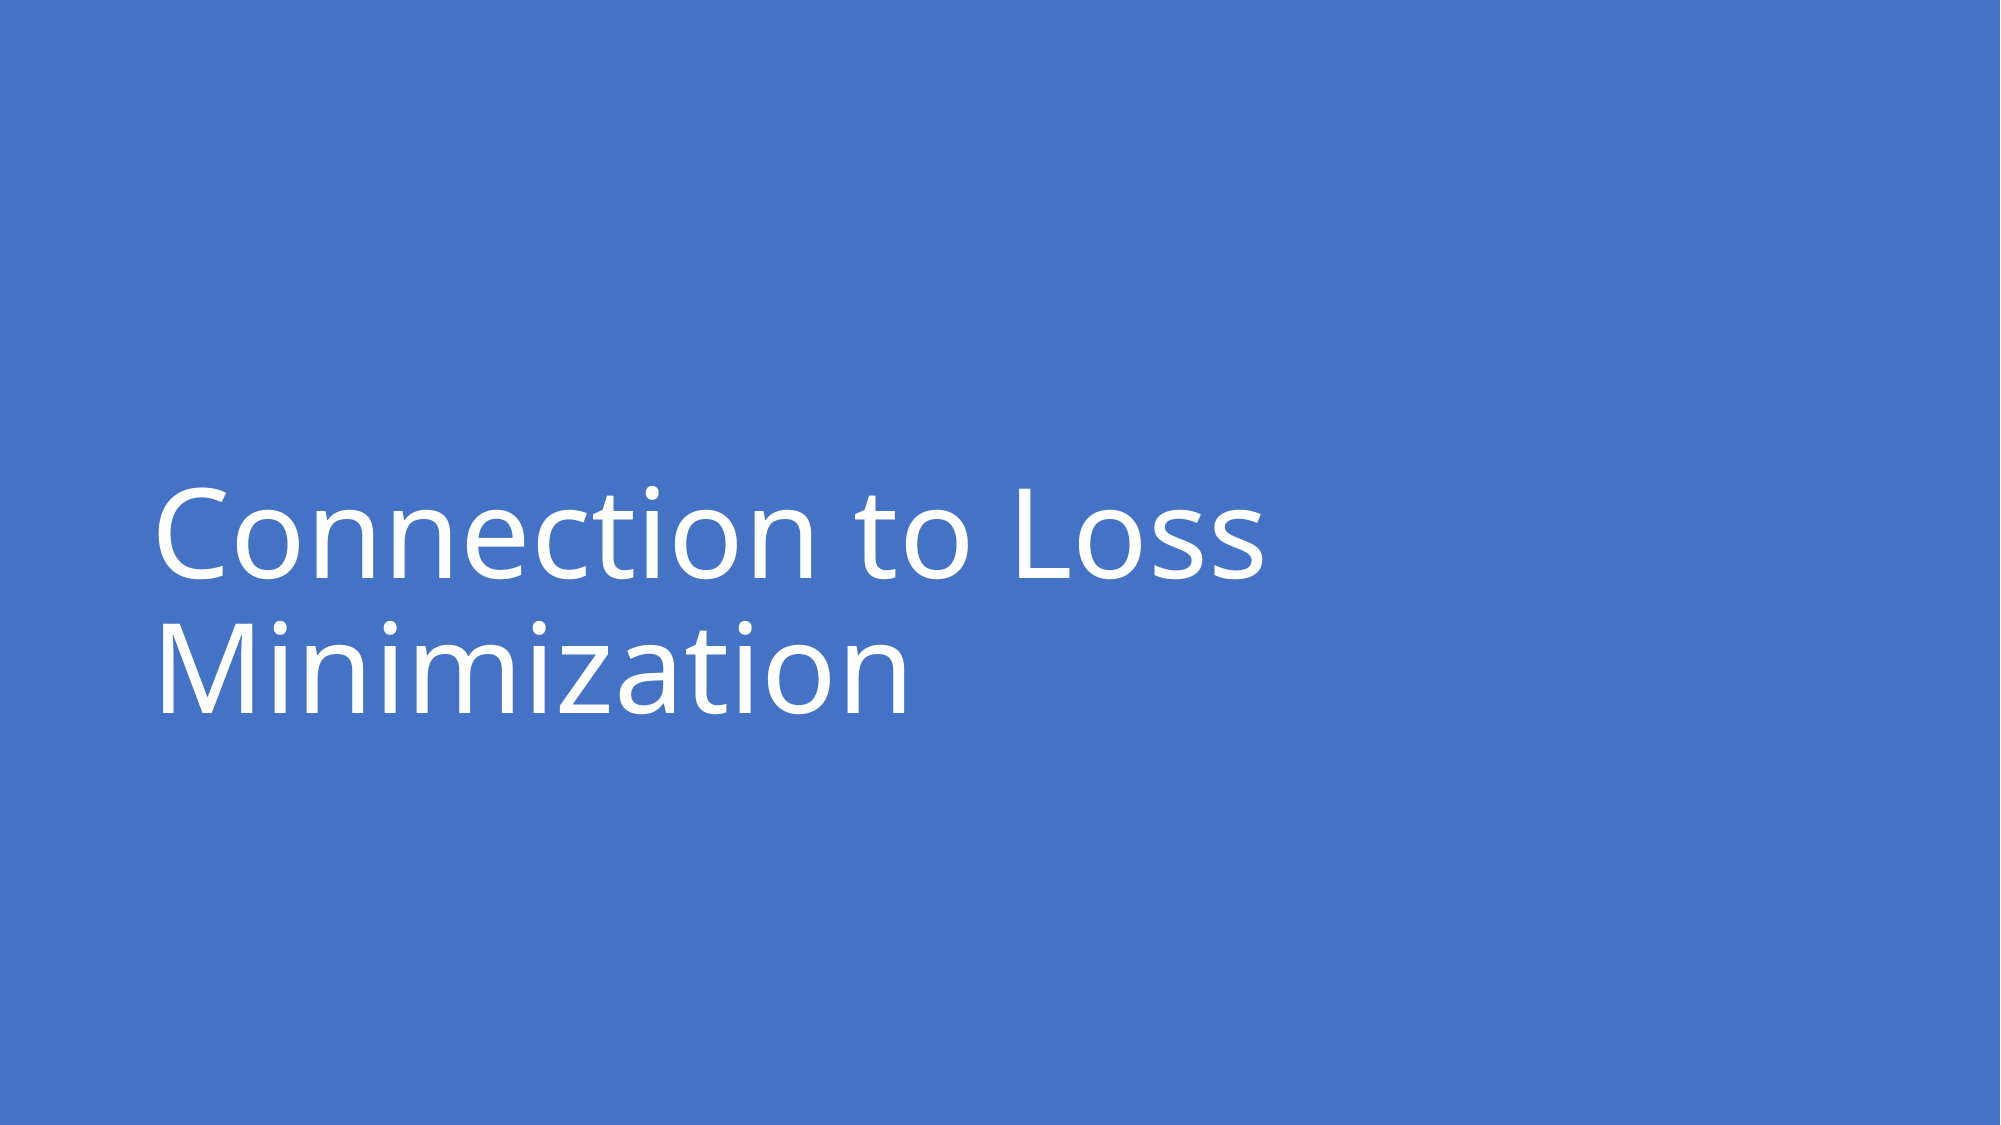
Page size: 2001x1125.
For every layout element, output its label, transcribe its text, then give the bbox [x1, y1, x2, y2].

title Connection to Loss Minimization [136, 280, 1862, 749]
